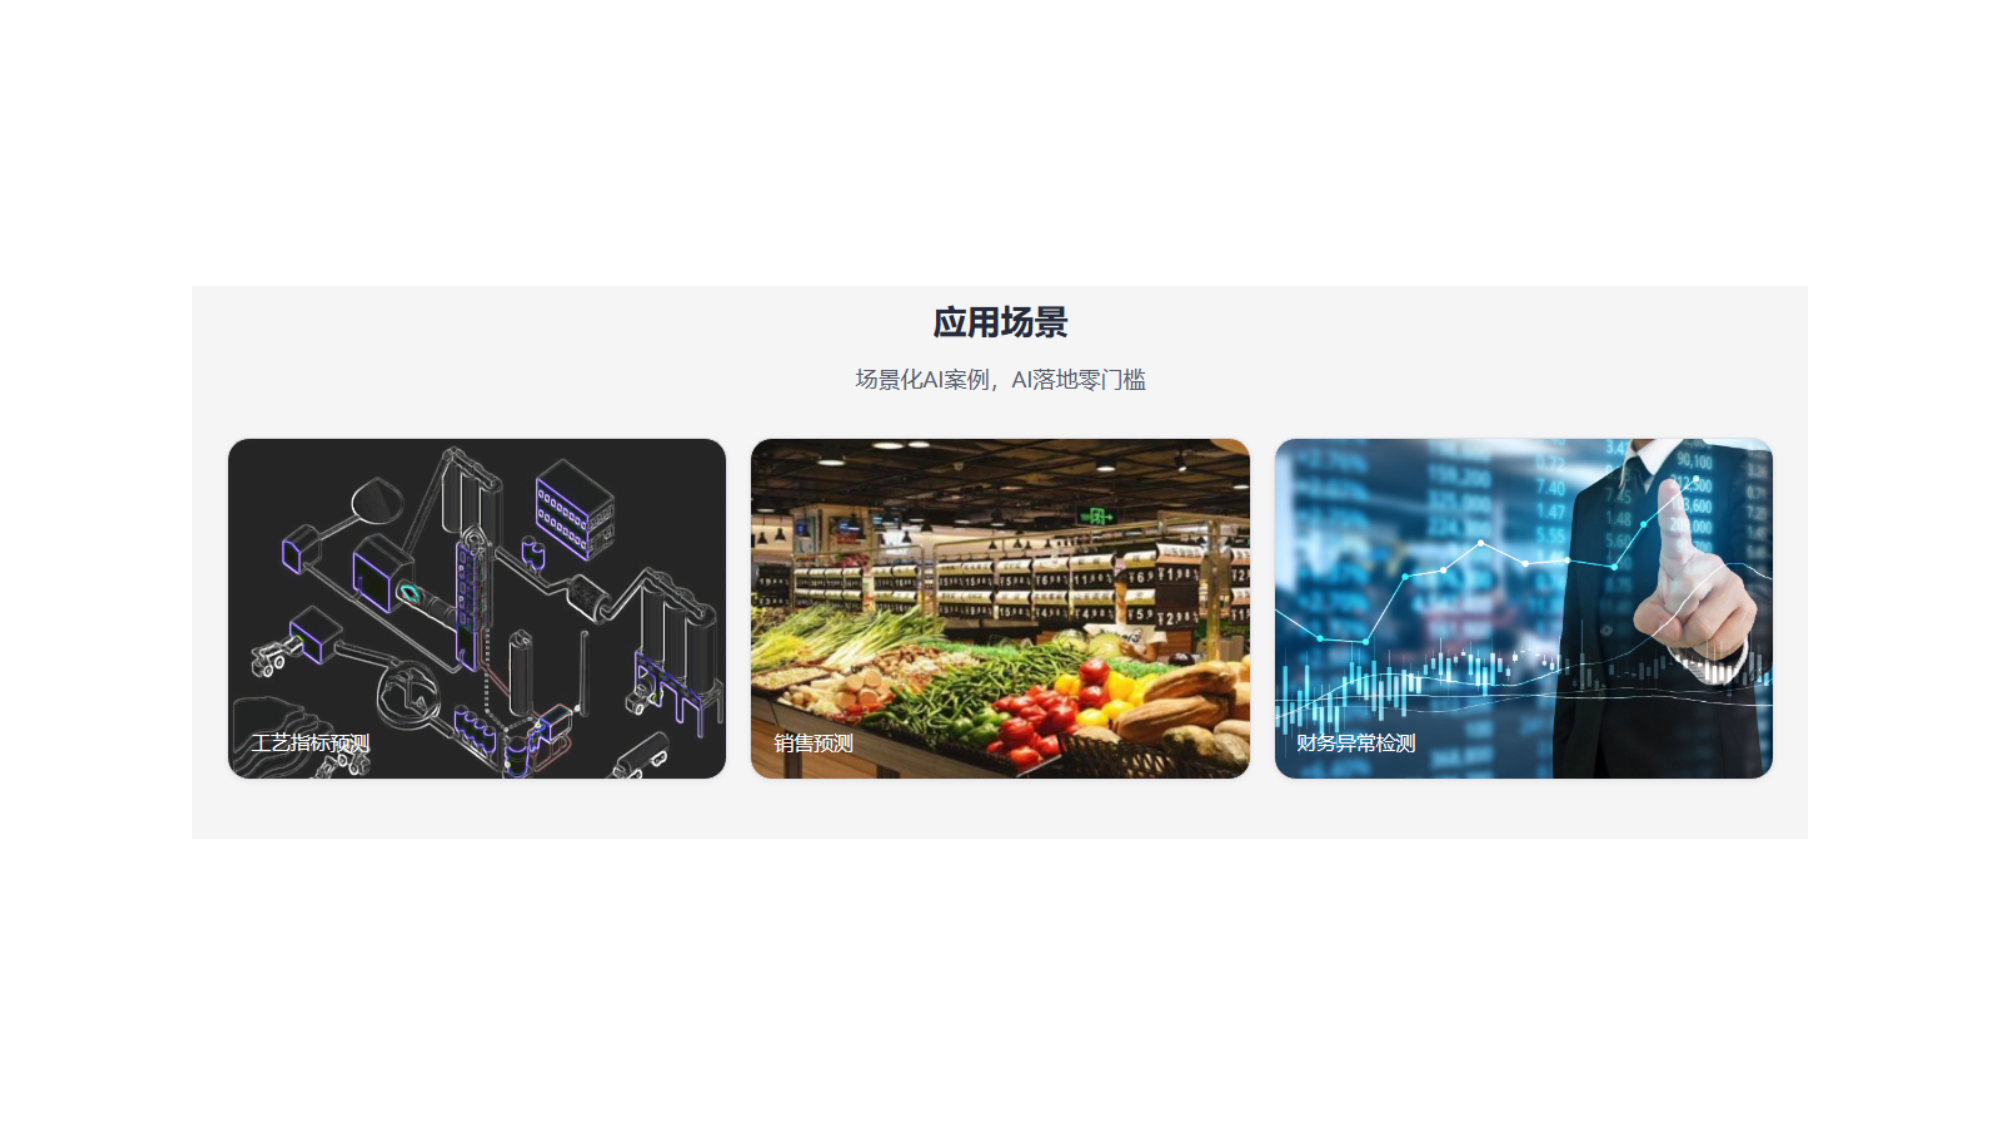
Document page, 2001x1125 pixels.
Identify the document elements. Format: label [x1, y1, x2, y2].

picture [191, 286, 1808, 839]
